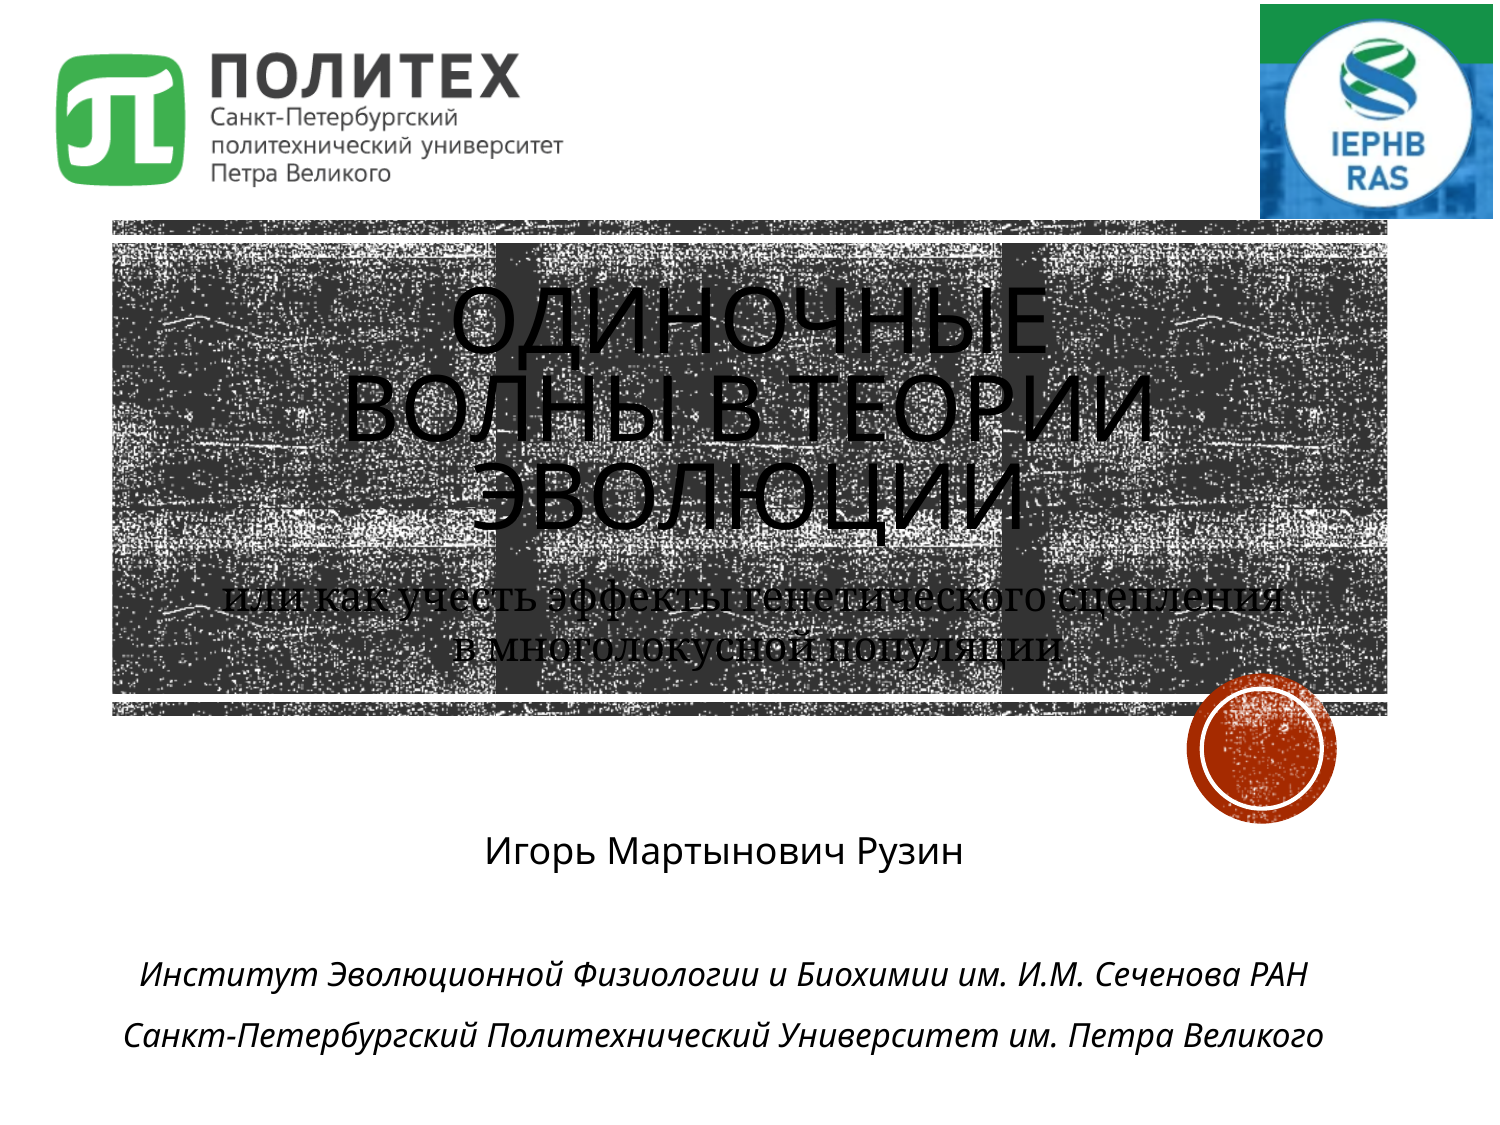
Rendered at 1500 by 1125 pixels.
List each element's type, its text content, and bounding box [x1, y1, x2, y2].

picture [0, 1, 578, 206]
title Одиночные волны в теории эволюции [280, 268, 1220, 563]
subtitle Игорь Мартынович Рузин Институт Эволюционной Физиологии и Биохимии им. И.М. Сеченова РАН Санкт-Петербургский Политехнический Университет им. Петра Великого [72, 739, 1377, 1073]
text_box или как учесть эффекты генетического сцепления в многолокусной популяции [16, 562, 1500, 677]
picture [1260, 4, 1493, 219]
